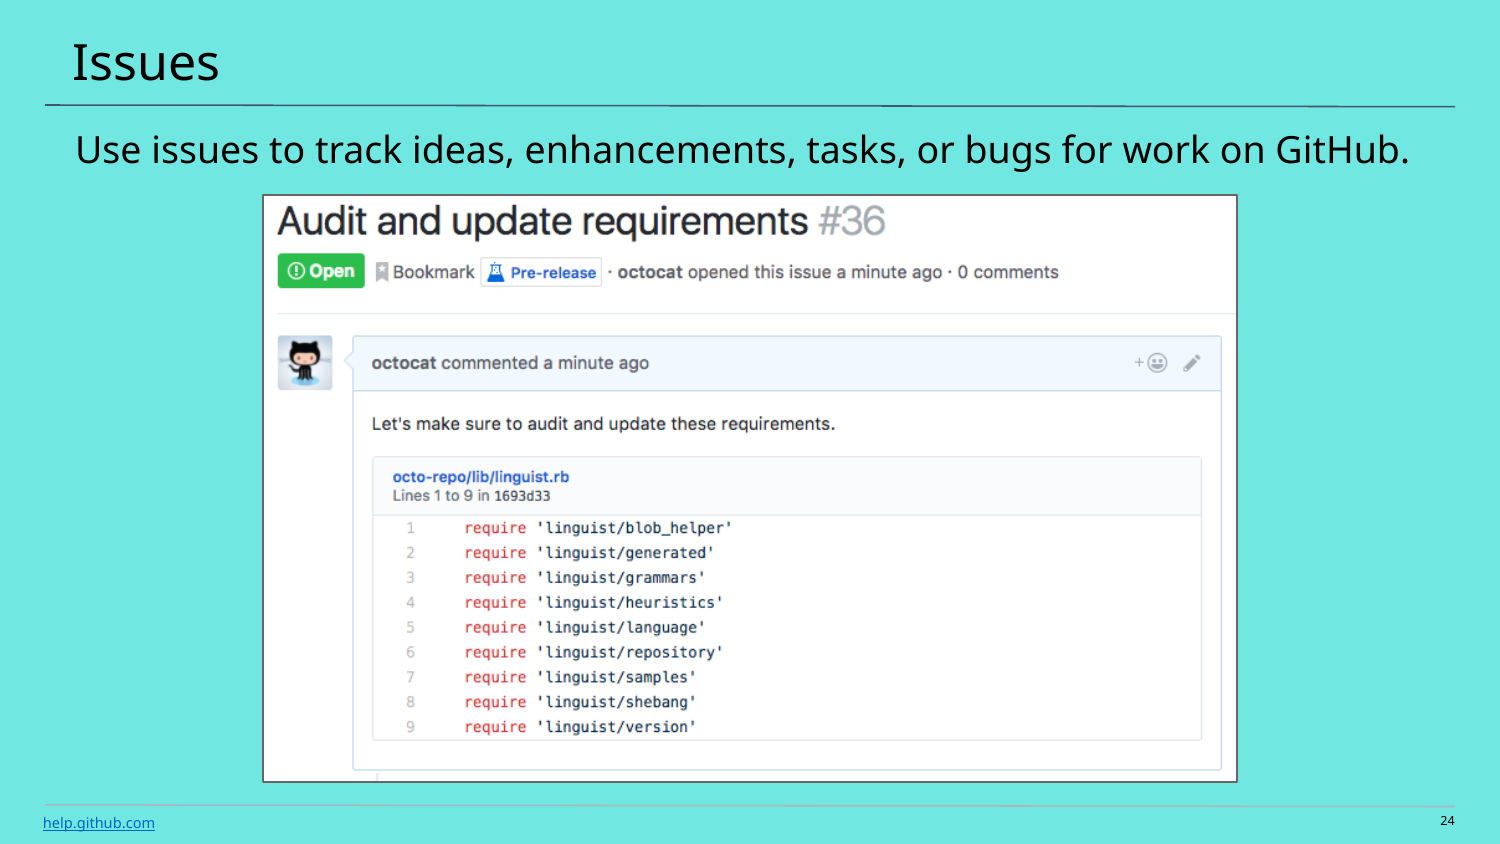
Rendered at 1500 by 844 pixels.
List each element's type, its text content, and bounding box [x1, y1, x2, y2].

title Issues [0, 0, 1500, 88]
subtitle help.github.com [0, 806, 1306, 844]
subtitle Use issues to track ideas, enhancements, tasks, or bugs for work on GitHub. [0, 110, 1500, 171]
picture [263, 195, 1237, 782]
